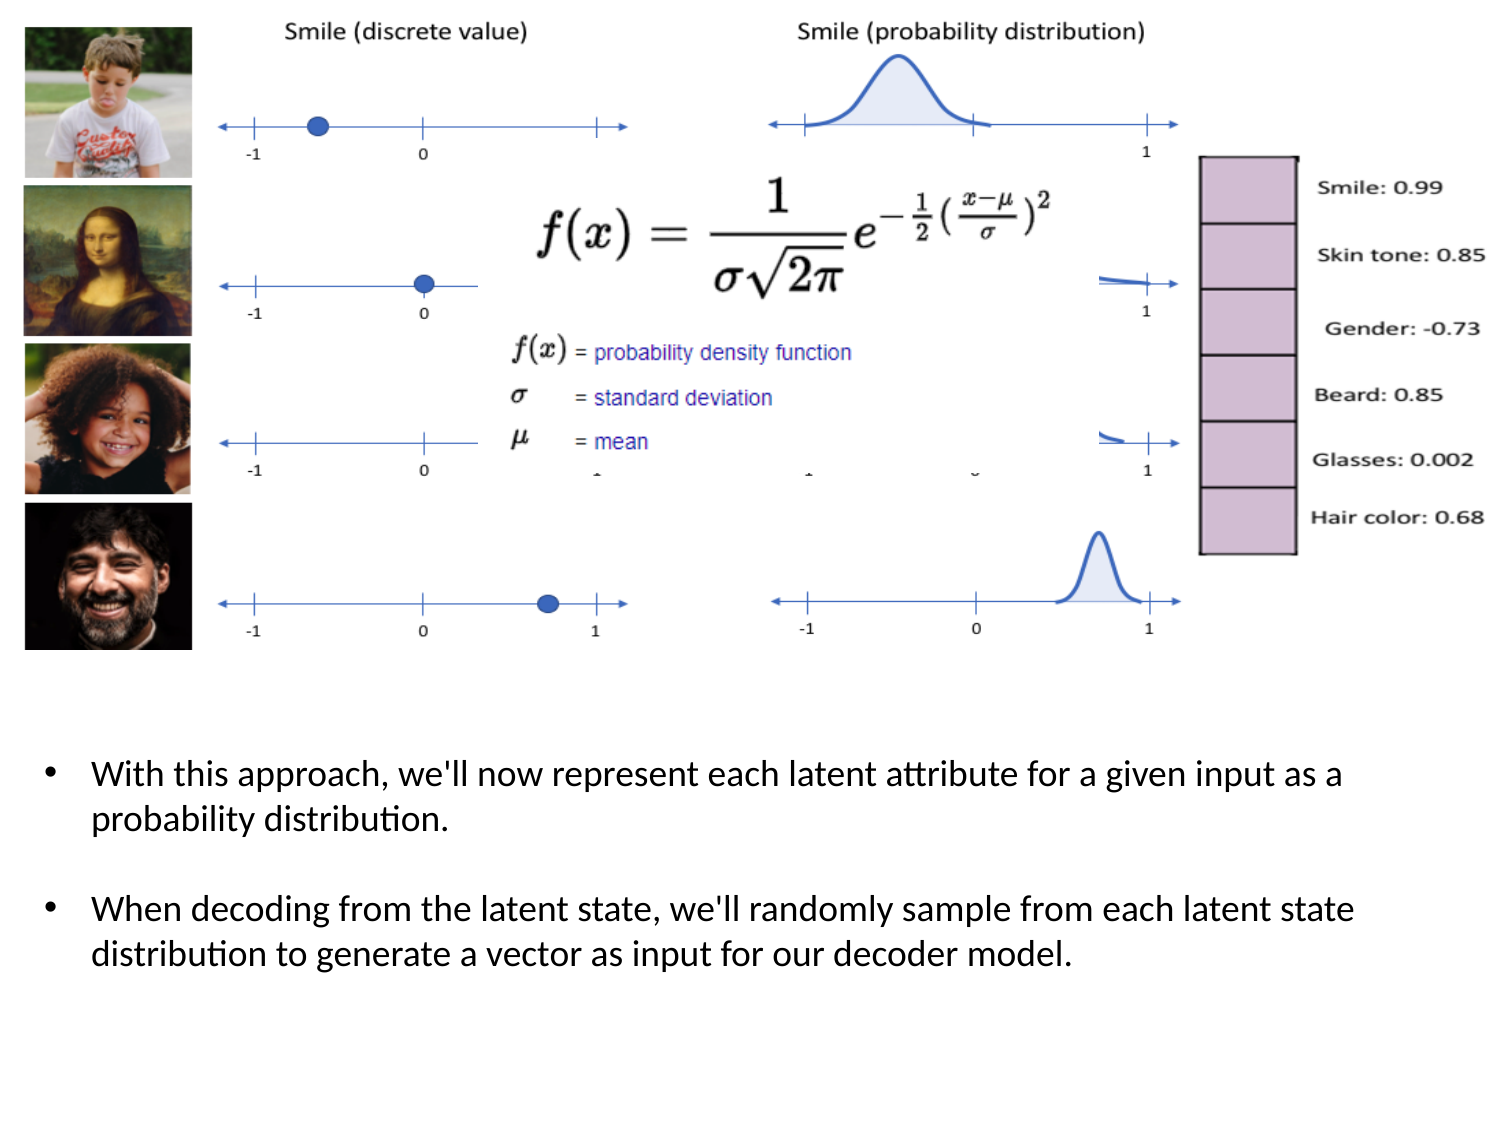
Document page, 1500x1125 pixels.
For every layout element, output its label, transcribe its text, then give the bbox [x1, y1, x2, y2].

text_box With this approach, we'll now represent each latent attribute for a given input as a probability distribution. When decoding from the latent state, we'll randomly sample from each latent state distribution to generate a vector as input for our decoder model. [29, 741, 1500, 981]
picture [6, 0, 1500, 650]
